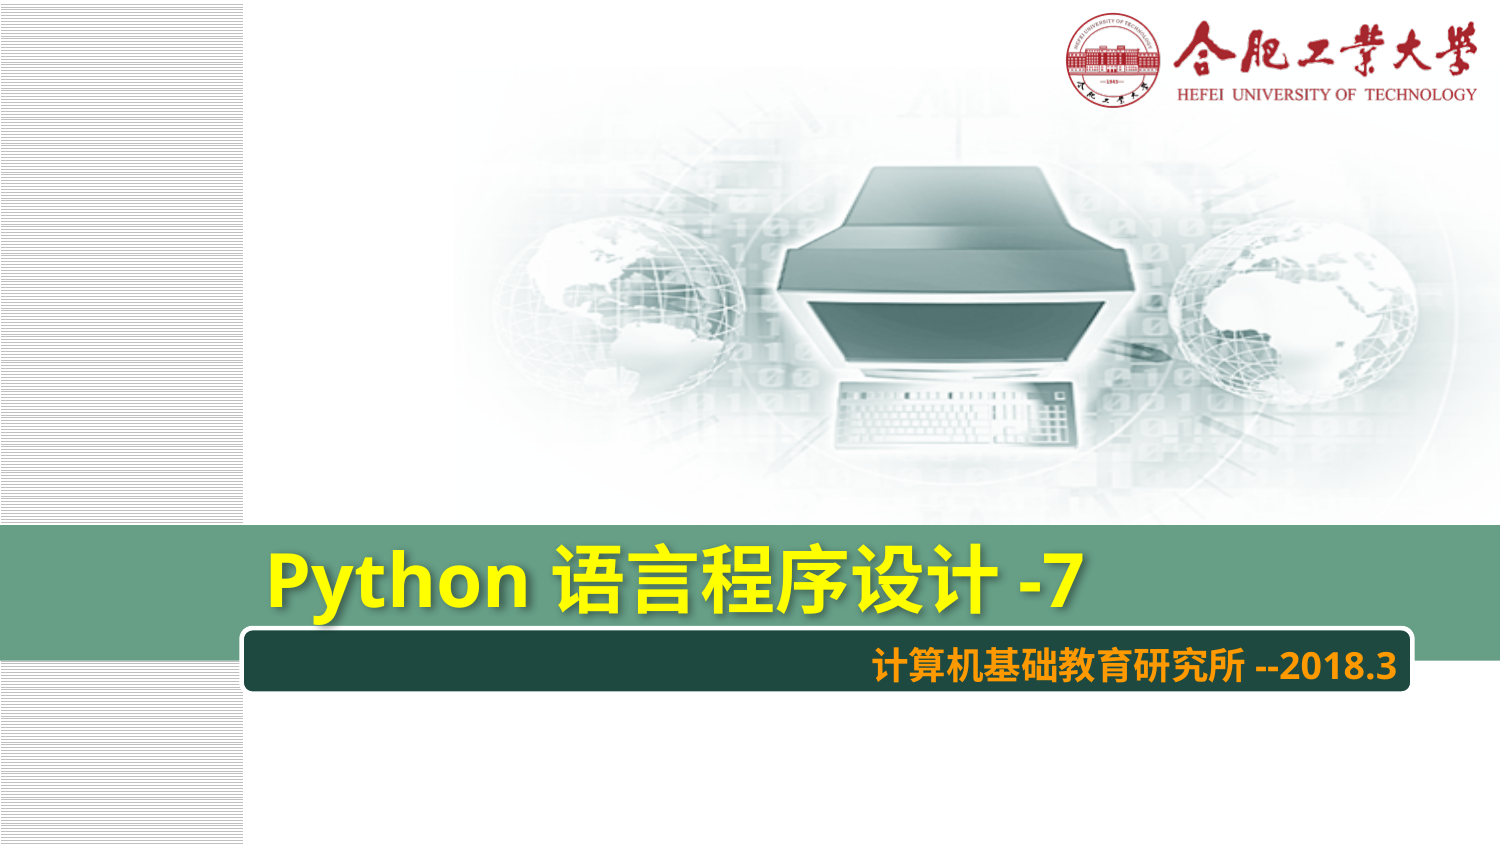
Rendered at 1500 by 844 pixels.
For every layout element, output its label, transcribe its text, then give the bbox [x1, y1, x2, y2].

subtitle 计算机基础教育研究所--2018.3 [249, 634, 1413, 694]
title Python语言程序设计-7 [249, 515, 1438, 641]
picture [454, 7, 1500, 525]
